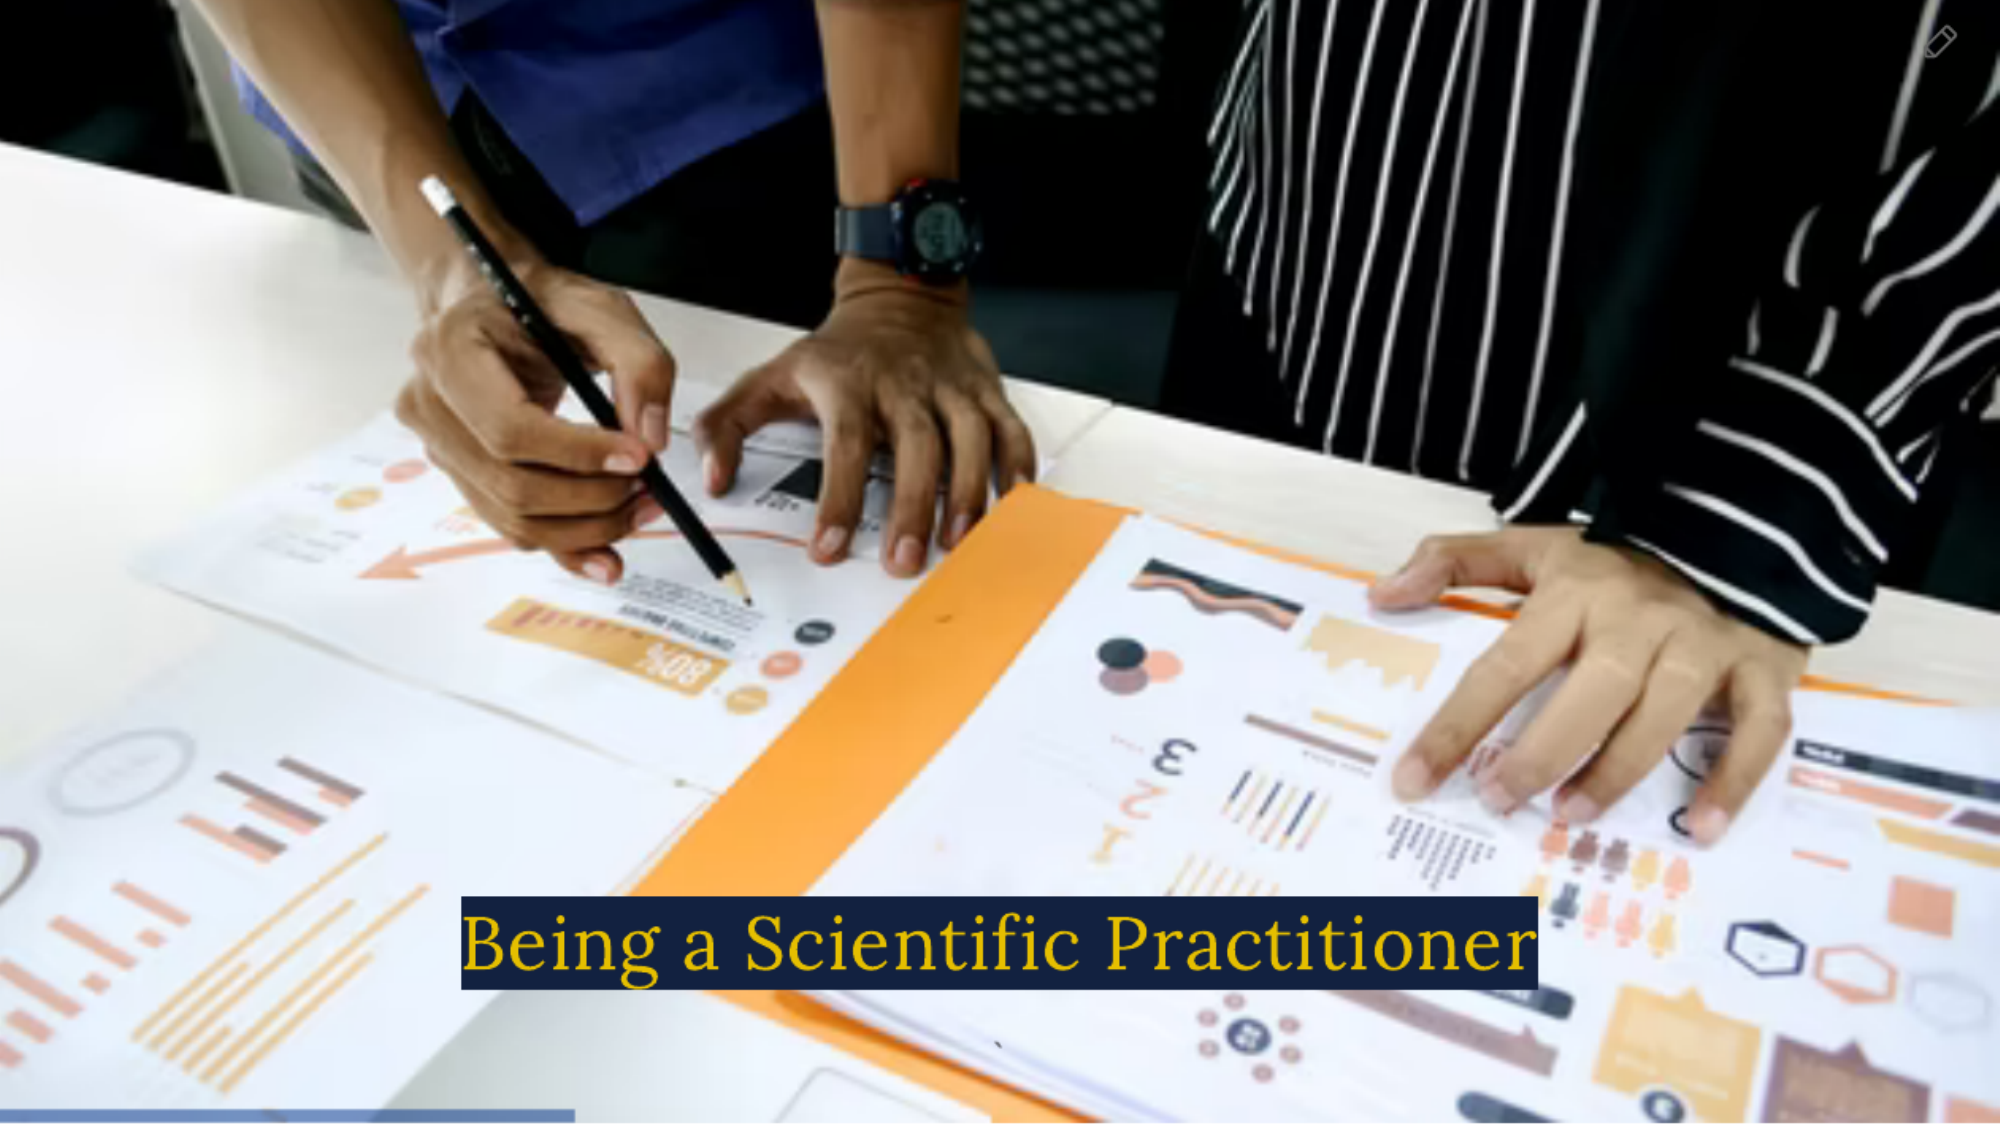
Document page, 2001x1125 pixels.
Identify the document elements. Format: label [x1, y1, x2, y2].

list [0, 0, 2000, 1125]
